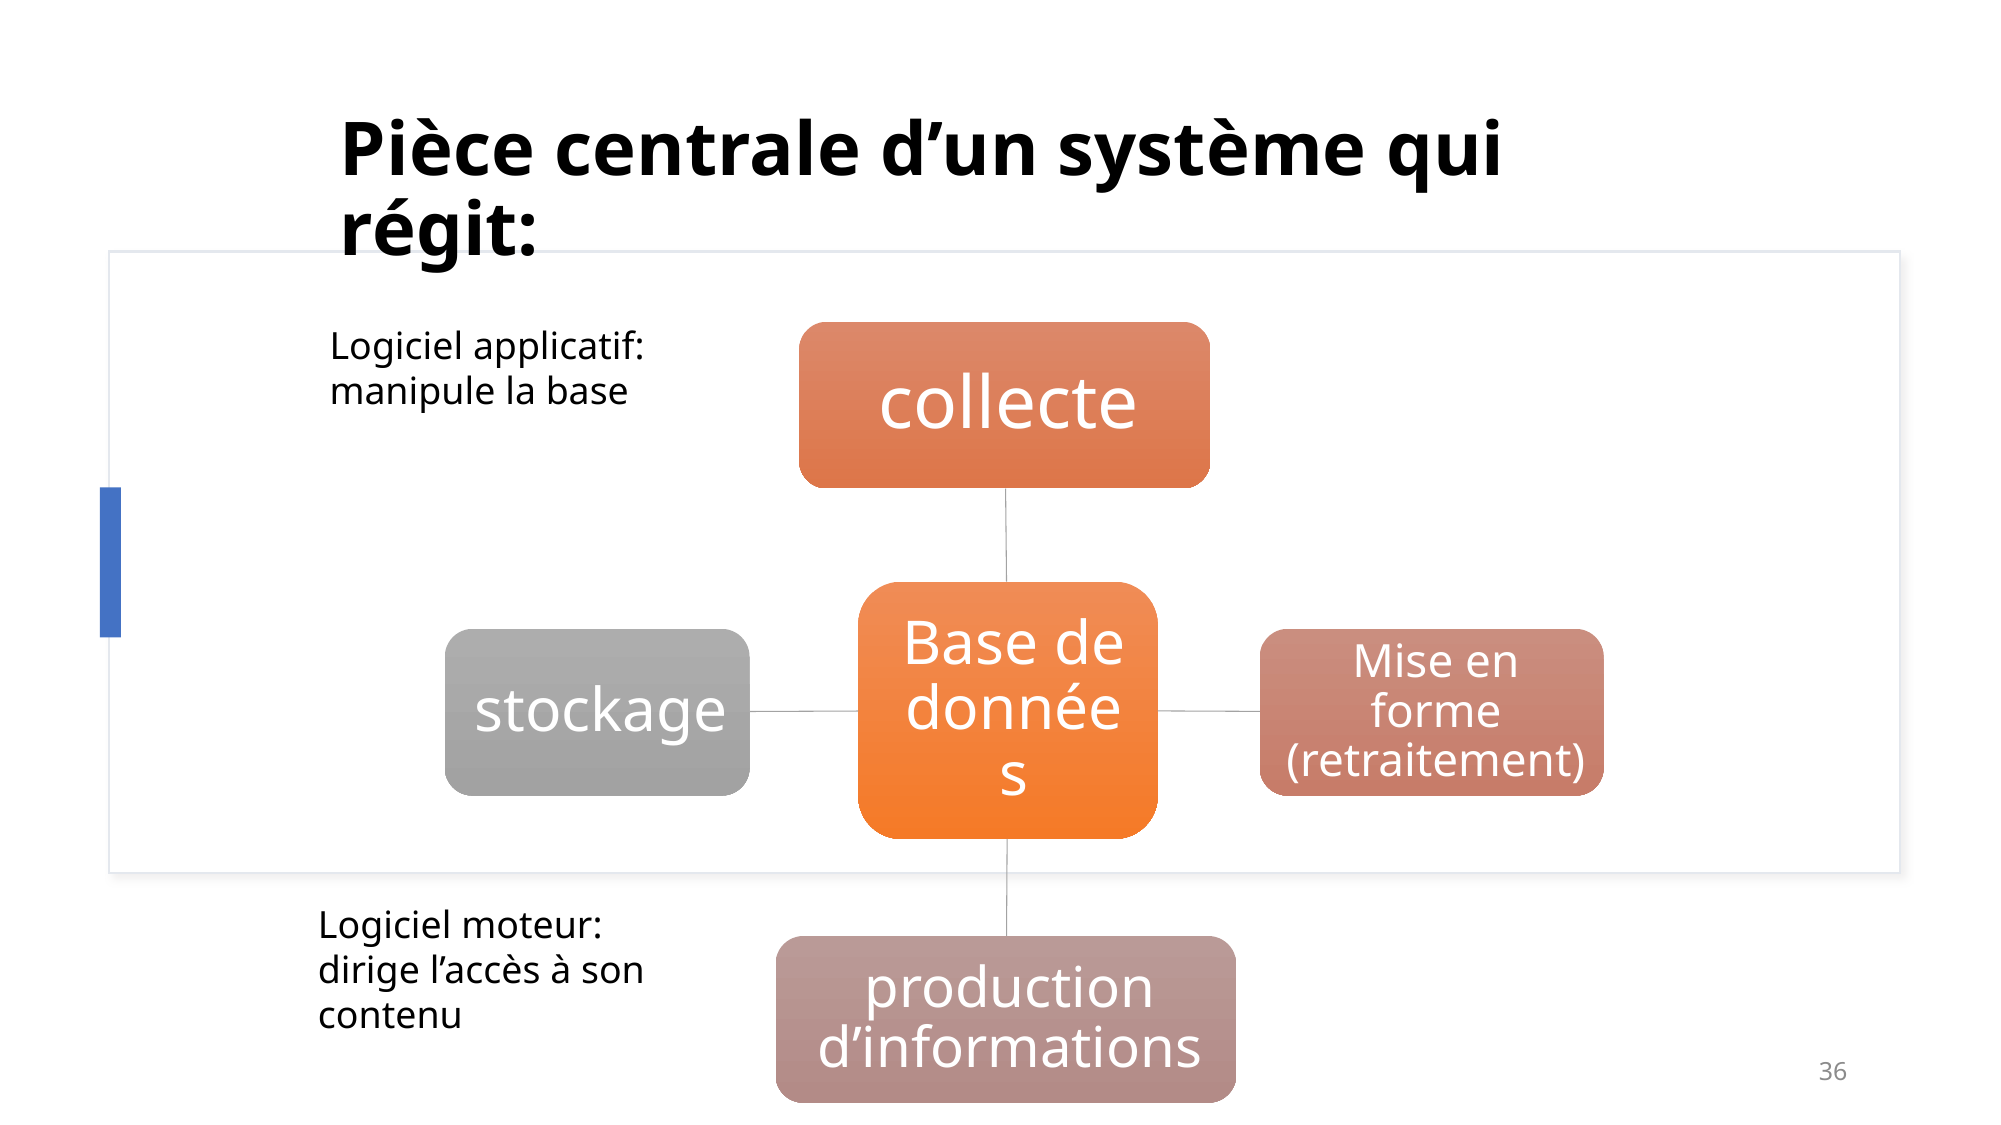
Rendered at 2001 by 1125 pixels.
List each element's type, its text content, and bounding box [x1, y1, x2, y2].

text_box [303, 295, 1733, 1125]
title Pièce centrale d’un système qui régit: [324, 103, 1675, 279]
slide_number 36 [1733, 1042, 1863, 1103]
